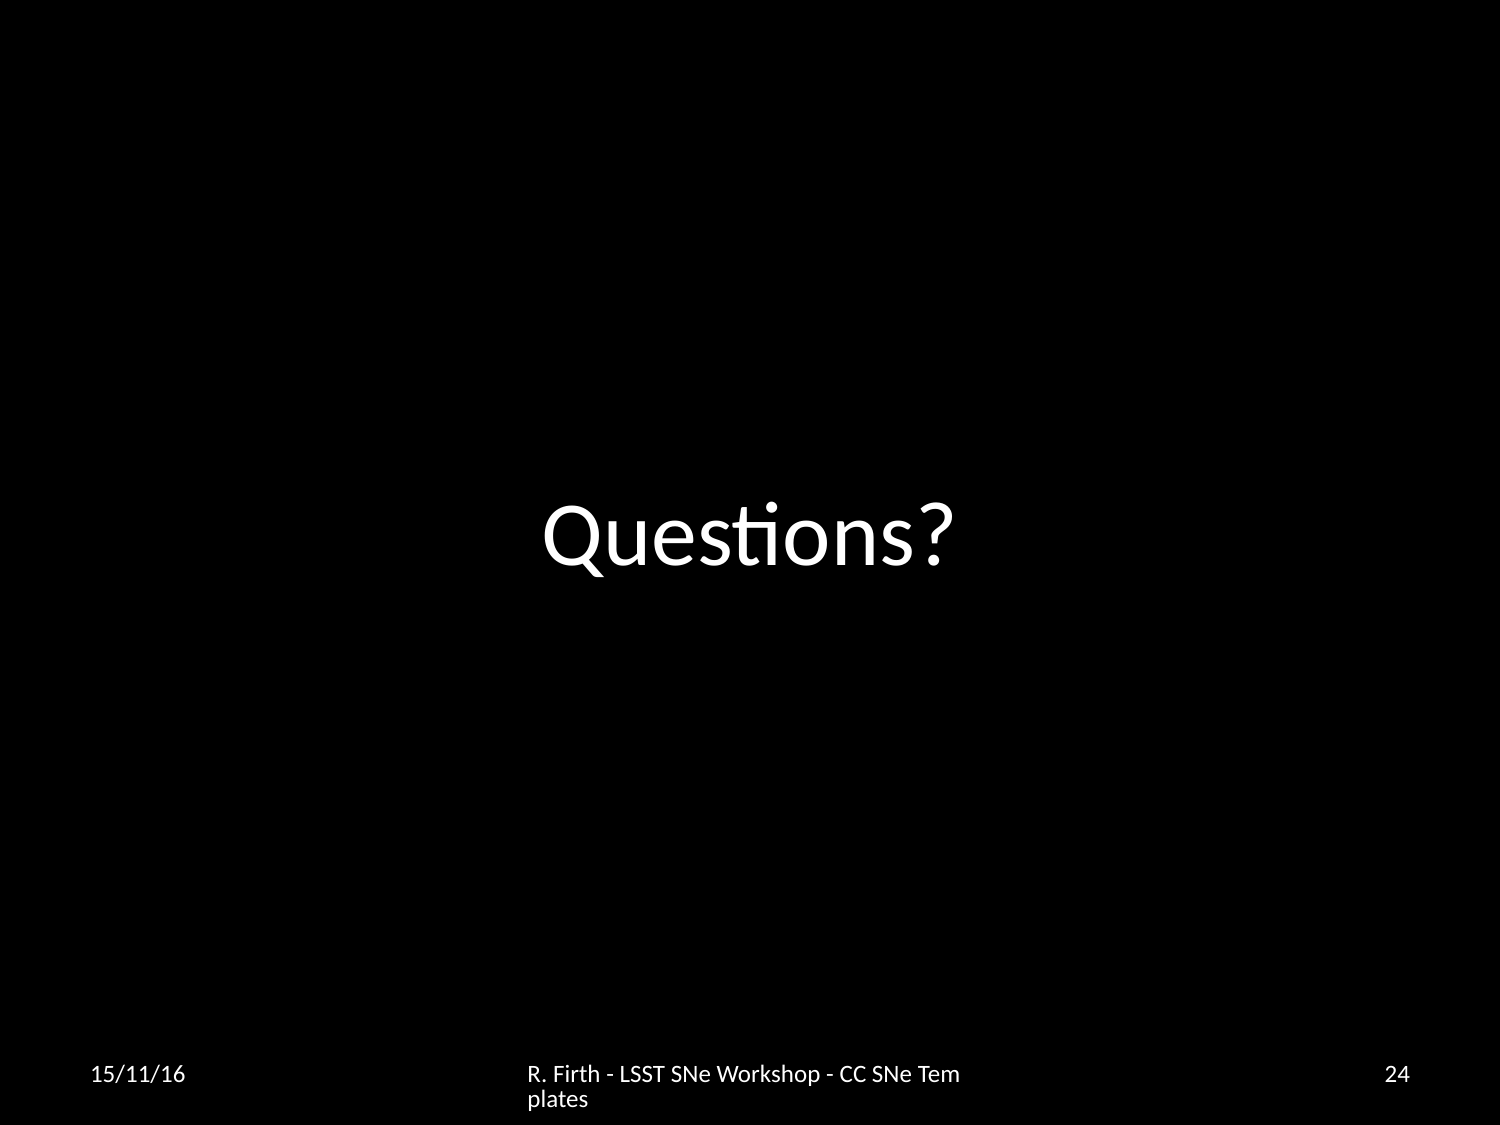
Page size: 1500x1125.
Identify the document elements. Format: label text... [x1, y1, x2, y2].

title Questions? [75, 45, 1425, 1012]
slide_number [75, 1042, 425, 1103]
footer R. Firth - LSST SNe Workshop - CC SNe Templates [512, 1042, 988, 1103]
slide_number 23 [1074, 1042, 1425, 1103]
